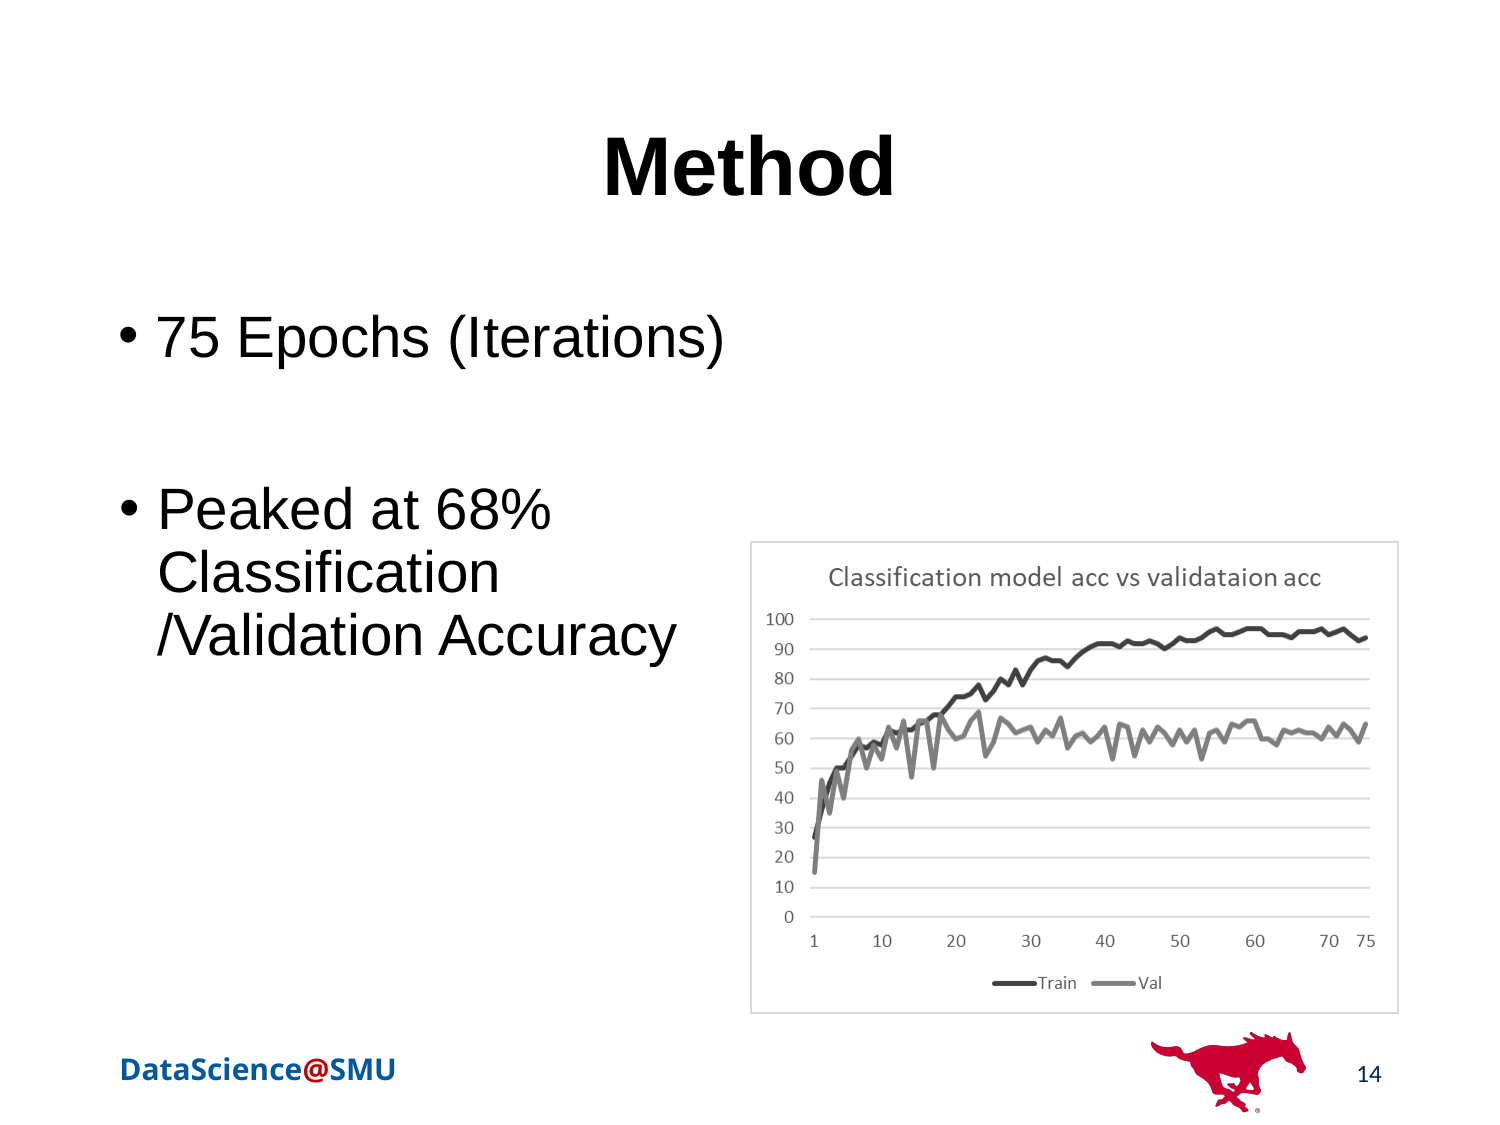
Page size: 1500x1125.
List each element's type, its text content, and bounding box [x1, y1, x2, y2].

slide_number 14 [1059, 1042, 1397, 1103]
picture [1151, 1103, 1306, 1113]
picture [1151, 1032, 1306, 1042]
title Method [103, 59, 1397, 278]
text_box Peaked at 68% Classification /Validation Accuracy [104, 471, 725, 1014]
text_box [749, 541, 1399, 1014]
list 75 Epochs (Iterations) [103, 299, 1397, 471]
